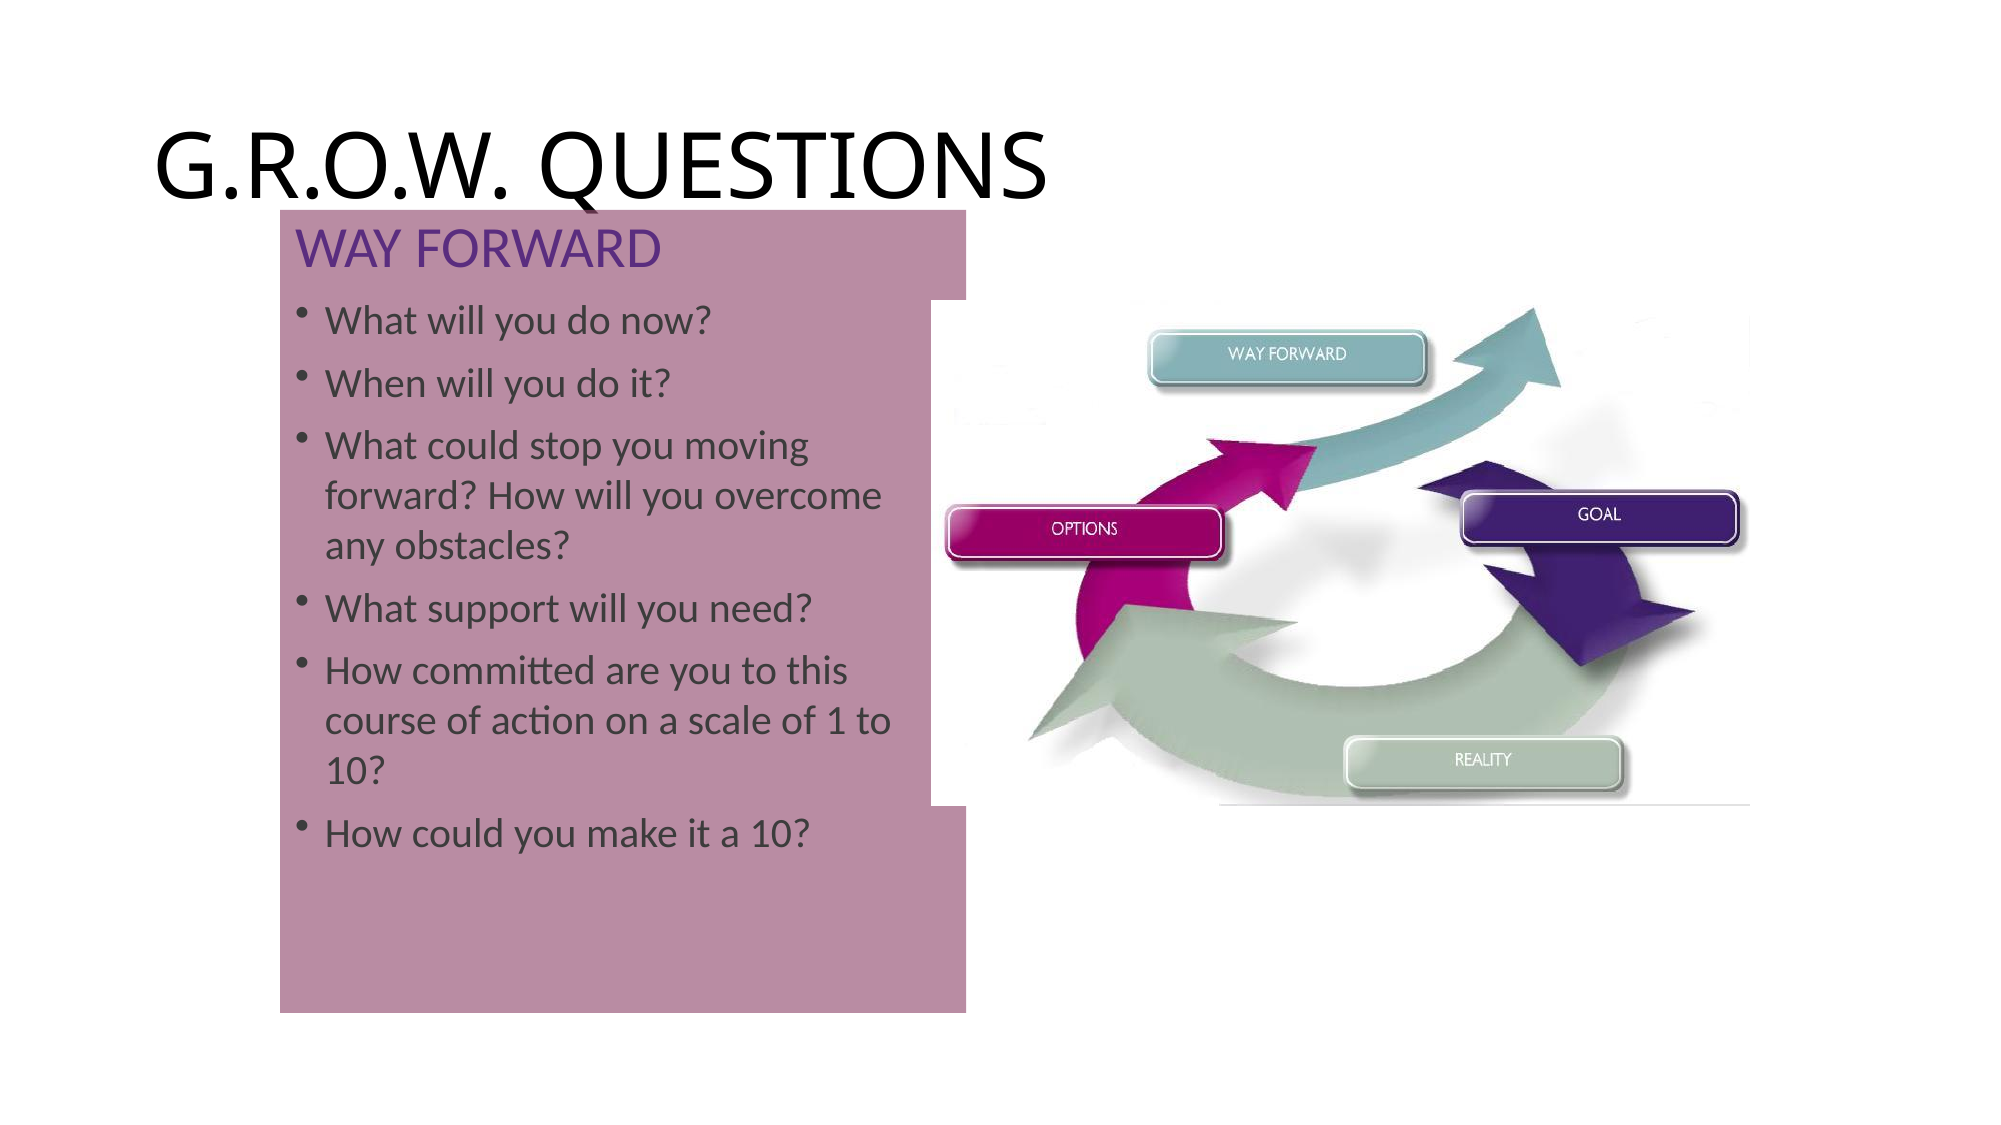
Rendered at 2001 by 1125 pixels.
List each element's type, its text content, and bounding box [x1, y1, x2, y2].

title G.R.O.W. QUESTIONS [137, 59, 1863, 278]
list WAY FORWARD What will you do now? When will you do it? What could stop you moving forward? How will you overcome any obstacles? What support will you need? How committed are you to this course of action on a scale of 1 to 10? How could you make it a 10? [280, 209, 967, 1013]
picture [930, 300, 1751, 806]
